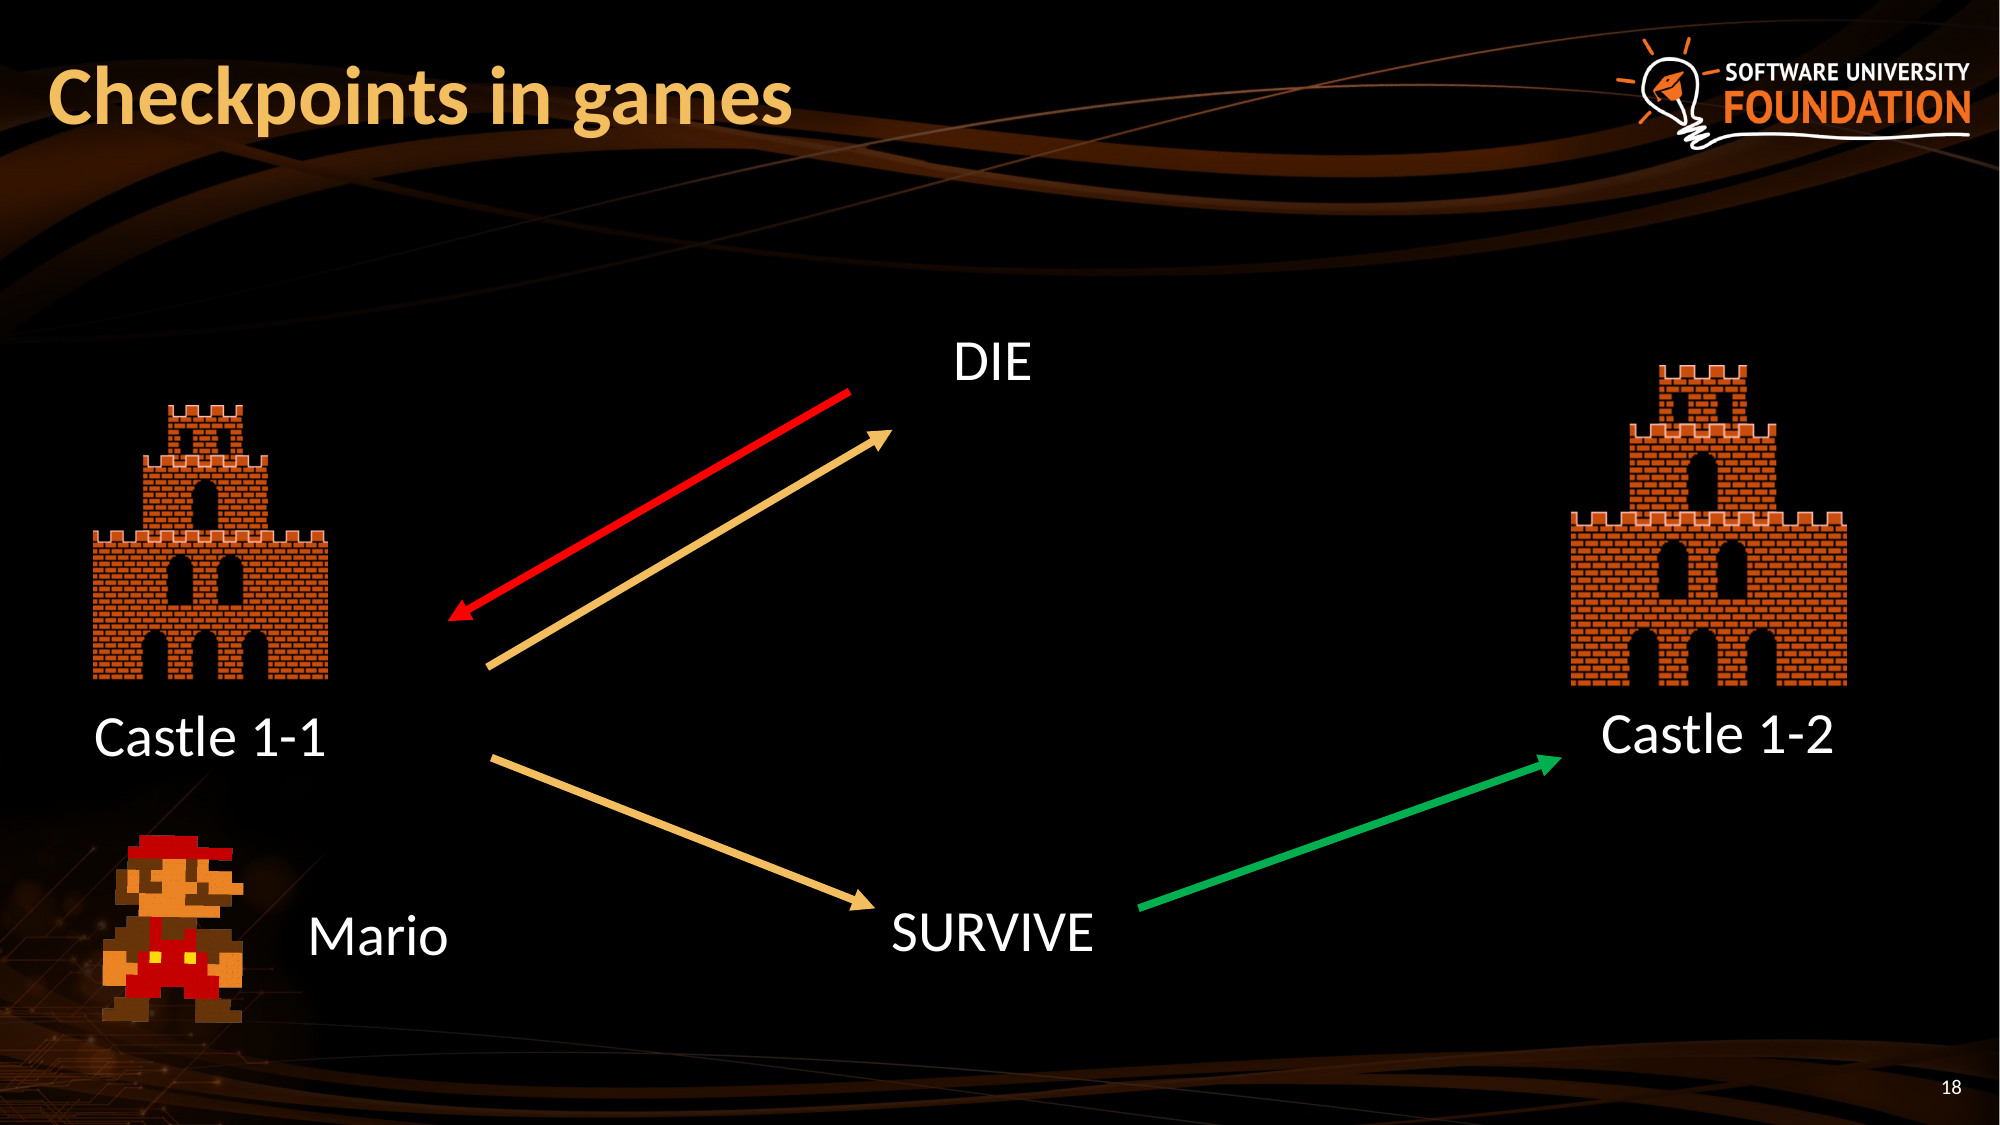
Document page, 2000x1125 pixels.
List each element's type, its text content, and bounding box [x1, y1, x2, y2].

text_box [1138, 757, 1563, 909]
slide_number 18 [1897, 1070, 1968, 1103]
picture [0, 0, 2000, 1125]
text_box Castle 1-1 [79, 690, 343, 776]
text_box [487, 429, 893, 668]
text_box Castle 1-2 [1586, 687, 1850, 773]
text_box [491, 757, 876, 909]
title Checkpoints in games [30, 6, 1602, 189]
text_box SURVIVE [876, 885, 1111, 971]
text_box Mario [346, 889, 465, 975]
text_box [447, 391, 850, 622]
text_box DIE [939, 314, 1048, 400]
